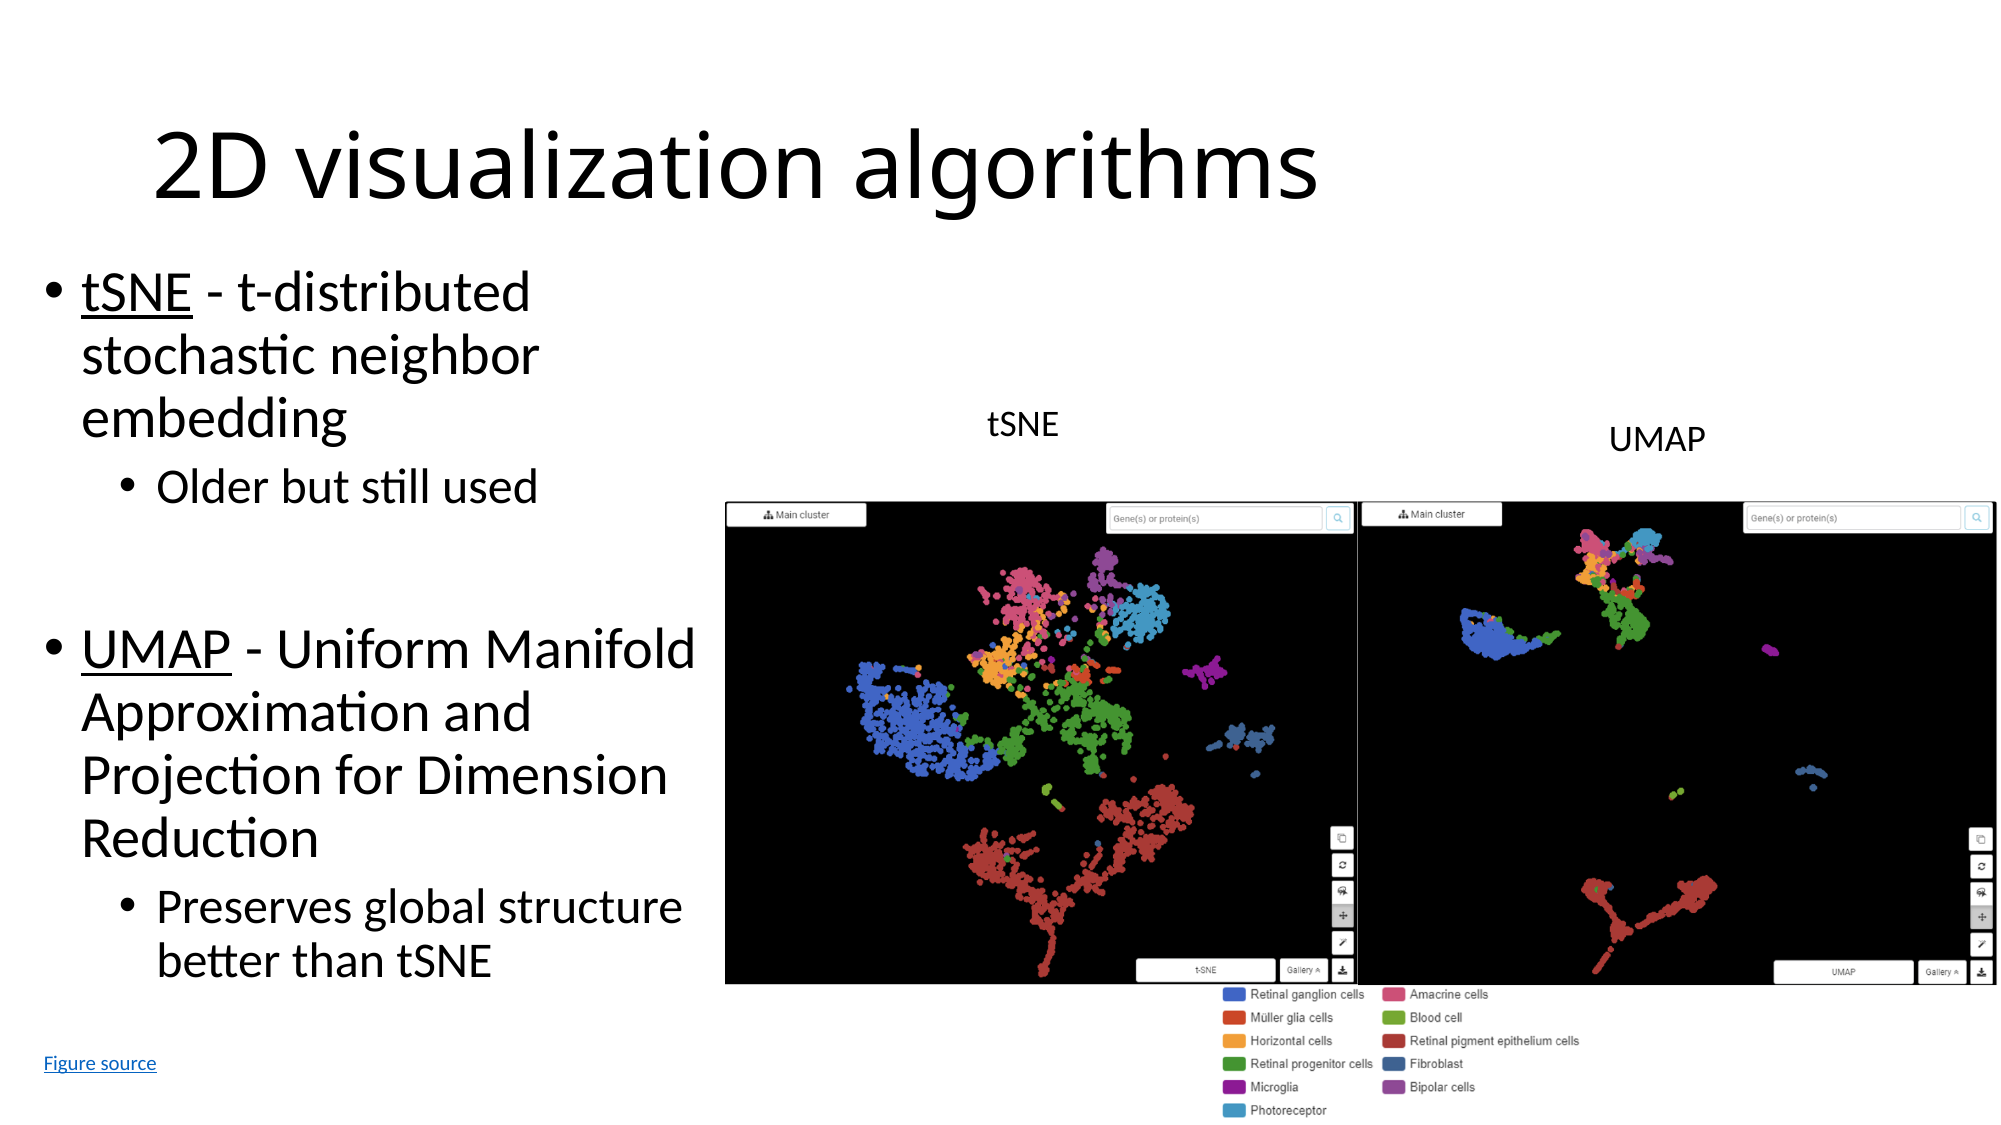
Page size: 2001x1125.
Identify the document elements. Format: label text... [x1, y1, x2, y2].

list tSNE - t-distributed stochastic neighbor embedding Older but still used UMAP - Uniform Manifold Approximation and Projection for Dimension Reduction Preserves global structure better than tSNE Figure source [28, 253, 725, 1100]
title 2D visualization algorithms [137, 59, 1863, 278]
text_box tSNE [972, 391, 1075, 451]
text_box UMAP [1594, 406, 1721, 467]
picture [724, 500, 2000, 1125]
